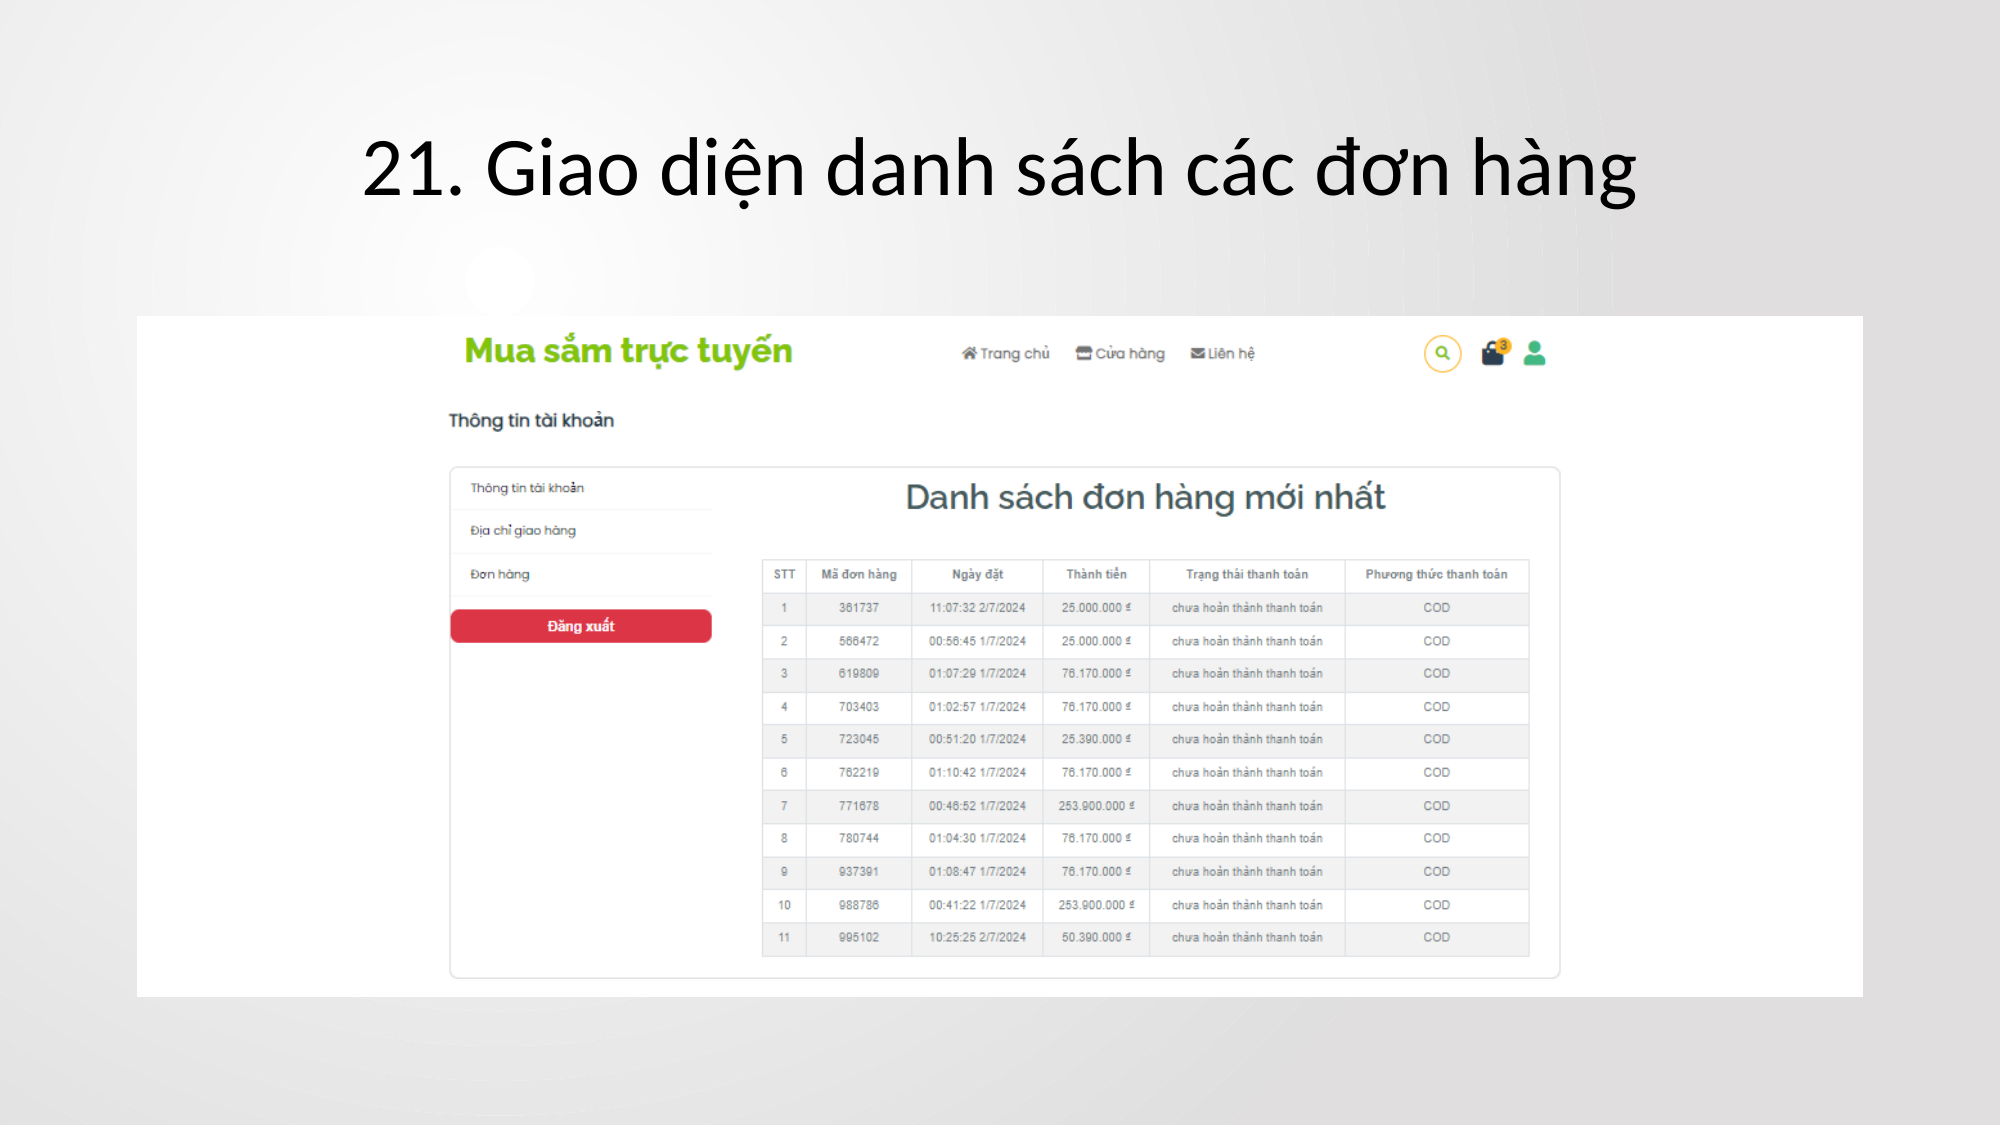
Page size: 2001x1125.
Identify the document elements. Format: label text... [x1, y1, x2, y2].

title 21. Giao diện danh sách các đơn hàng [0, 59, 2000, 278]
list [137, 316, 1863, 997]
